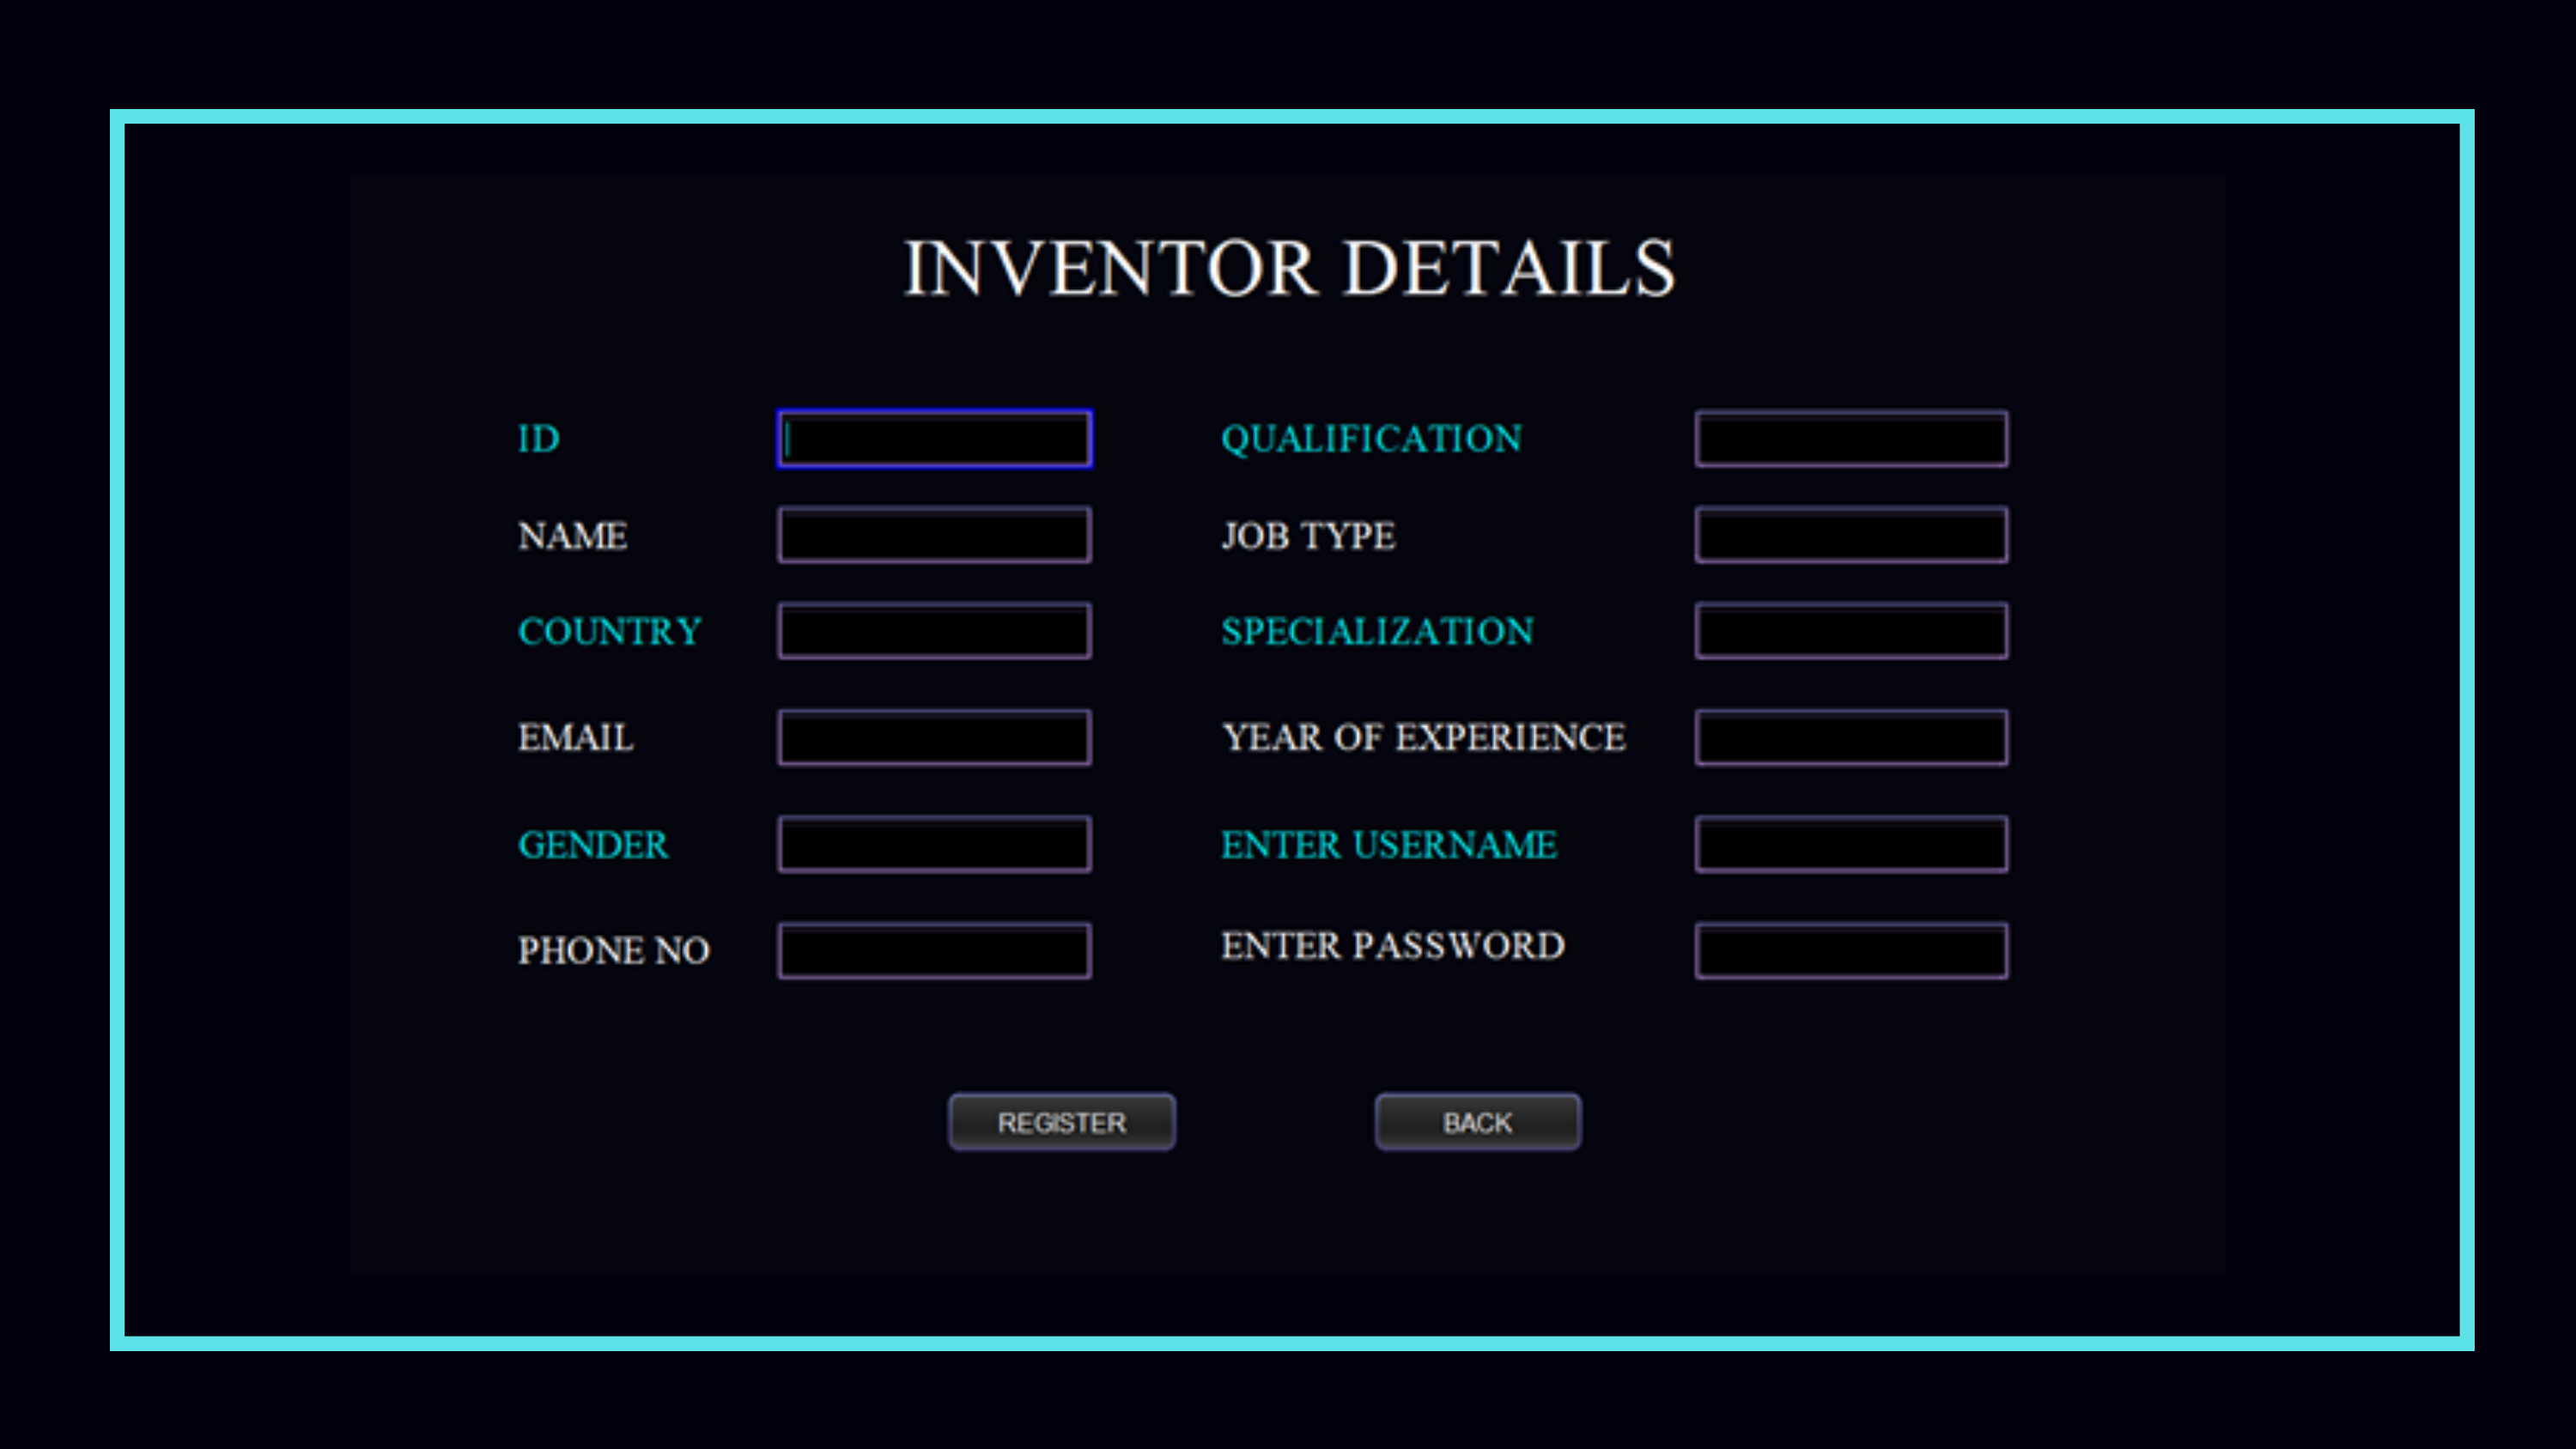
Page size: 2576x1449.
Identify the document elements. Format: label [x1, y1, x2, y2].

picture [349, 175, 2227, 1273]
text_box [109, 108, 2476, 1352]
